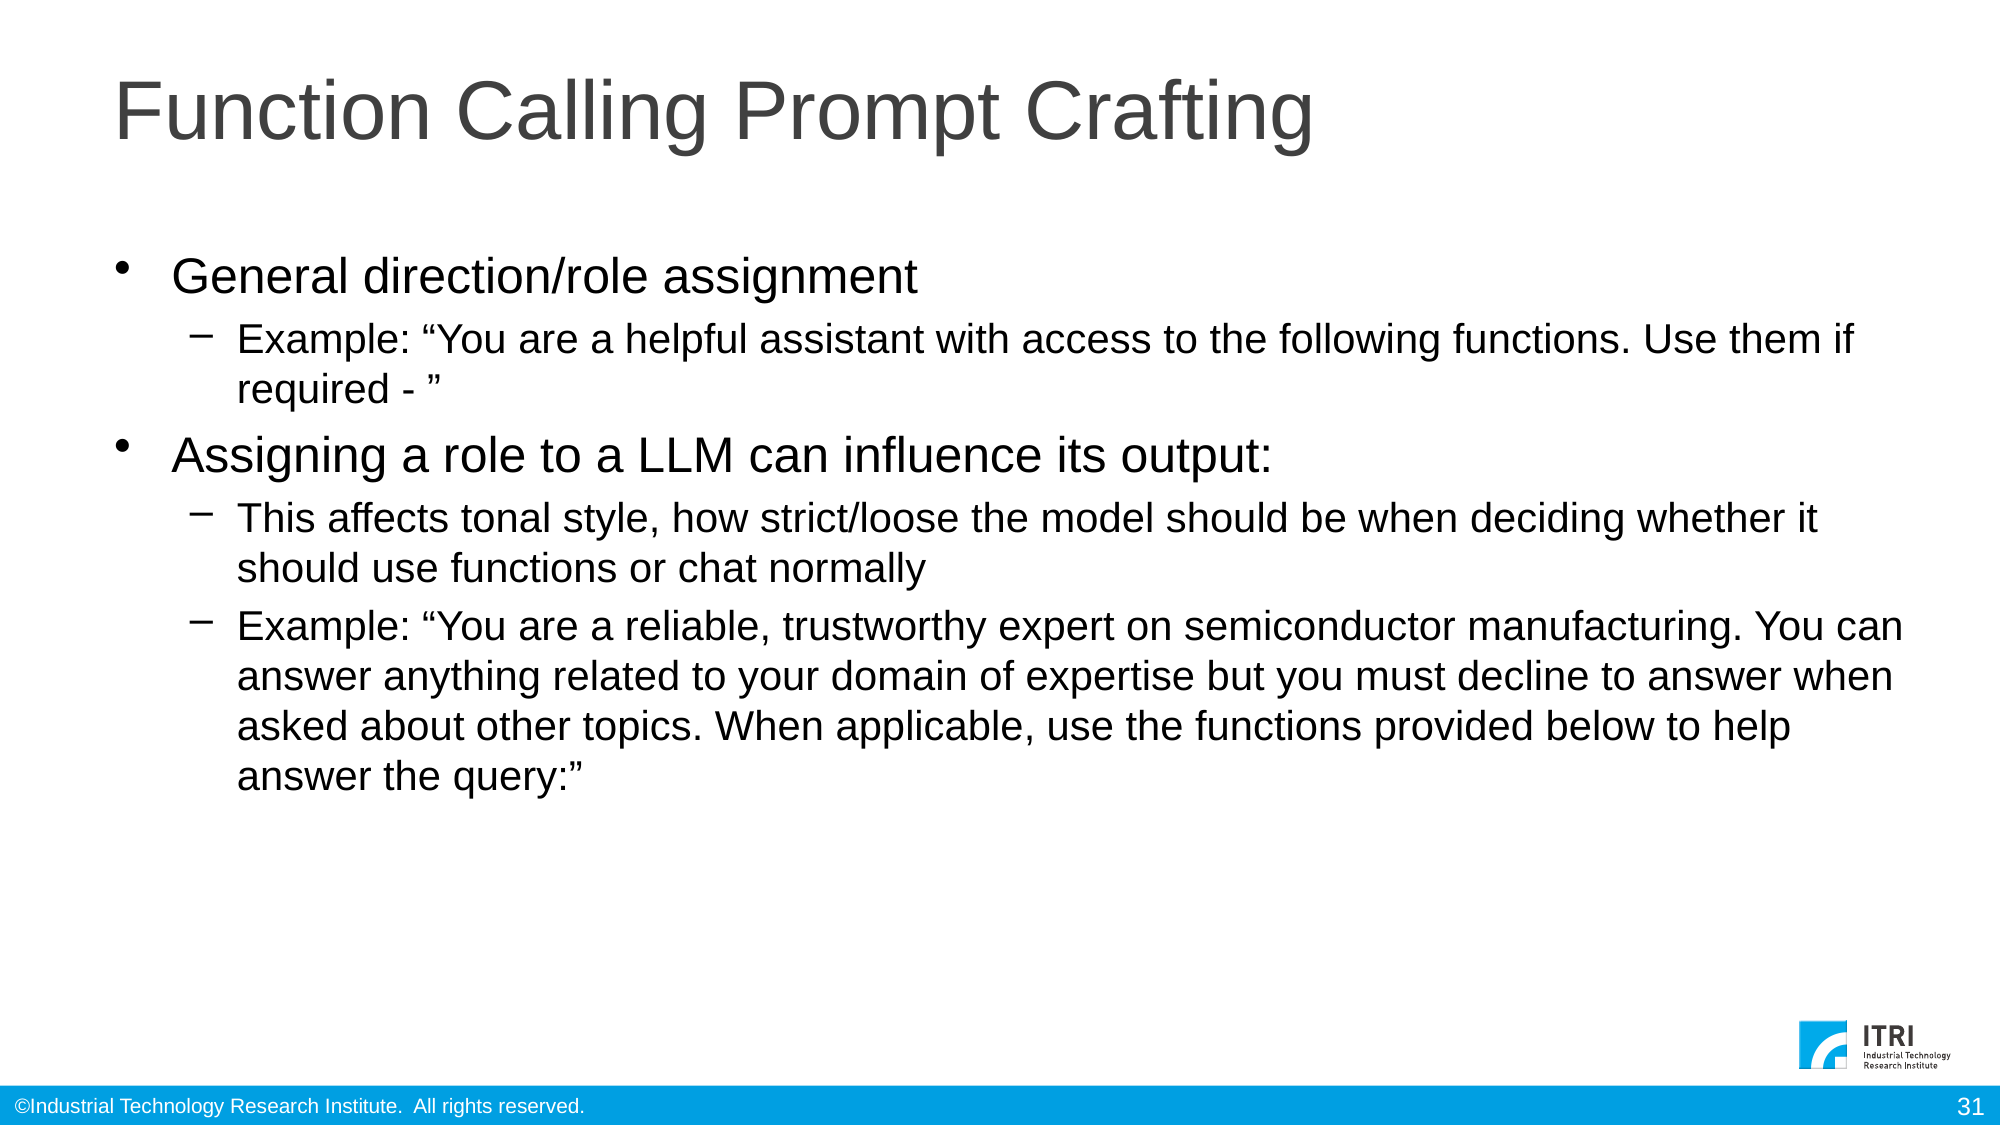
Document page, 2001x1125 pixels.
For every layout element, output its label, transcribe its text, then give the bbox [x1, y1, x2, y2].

slide_number 31 [1874, 1085, 2000, 1125]
list General direction/role assignment Example: “You are a helpful assistant with access to the following functions. Use them if required - ” Assigning a role to a LLM can influence its output: This affects tonal style, how strict/loose the model should be when deciding whether it should use functions or chat normally Example: “You are a reliable, trustworthy expert on semiconductor manufacturing. You can answer anything related to your domain of expertise but you must decline to answer when asked about other topics. When applicable, use the functions provided below to help answer the query:” [99, 236, 1930, 1017]
title Function Calling Prompt Crafting [98, 48, 1930, 198]
